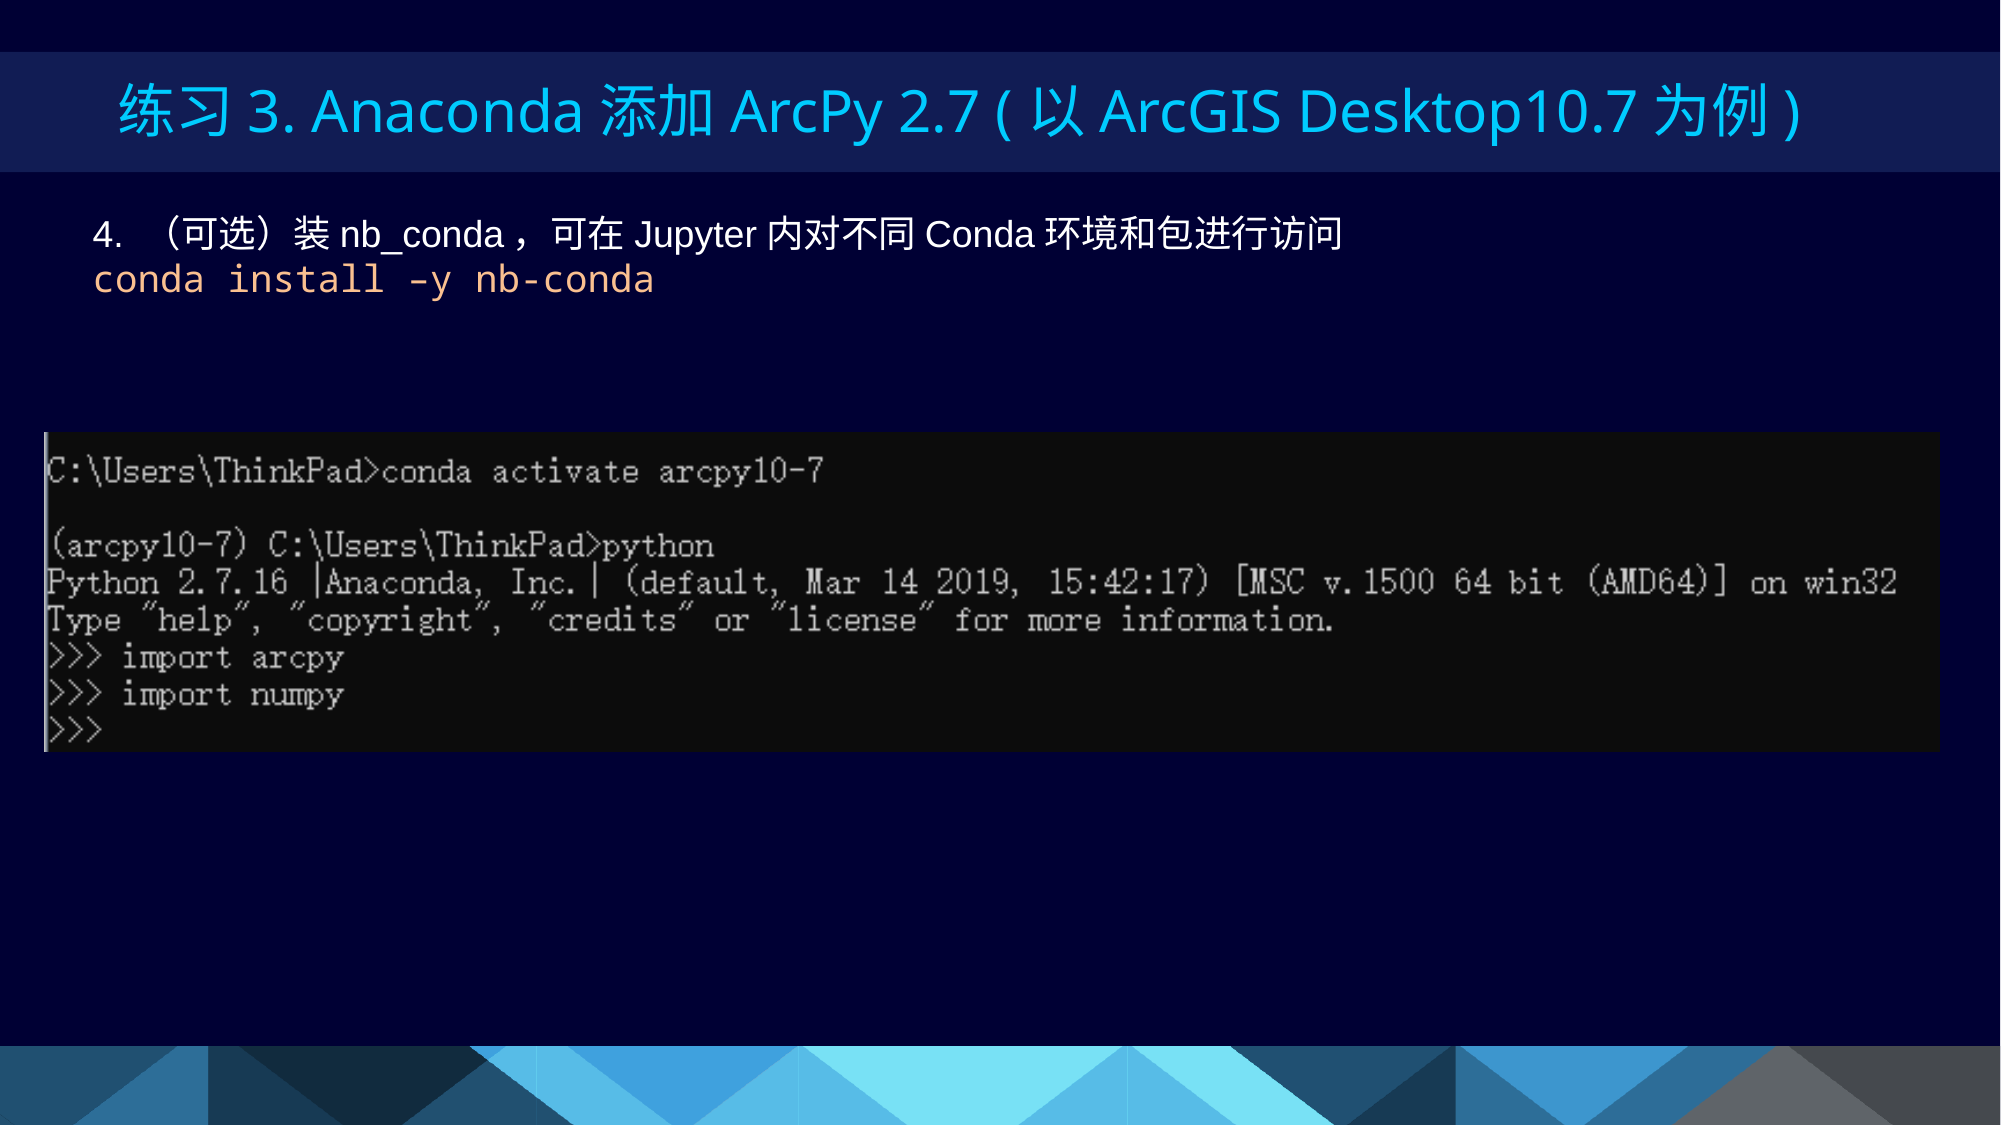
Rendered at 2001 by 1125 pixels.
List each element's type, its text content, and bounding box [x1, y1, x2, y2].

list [44, 432, 1941, 752]
text_box 4. （可选）装nb_conda，可在Jupyter内对不同Conda环境和包进行访问 conda install –y nb-conda [77, 202, 1359, 308]
picture [0, 0, 2001, 1125]
title 练习3. Anaconda添加ArcPy 2.7 (以ArcGIS Desktop10.7为例) [102, 66, 1882, 154]
